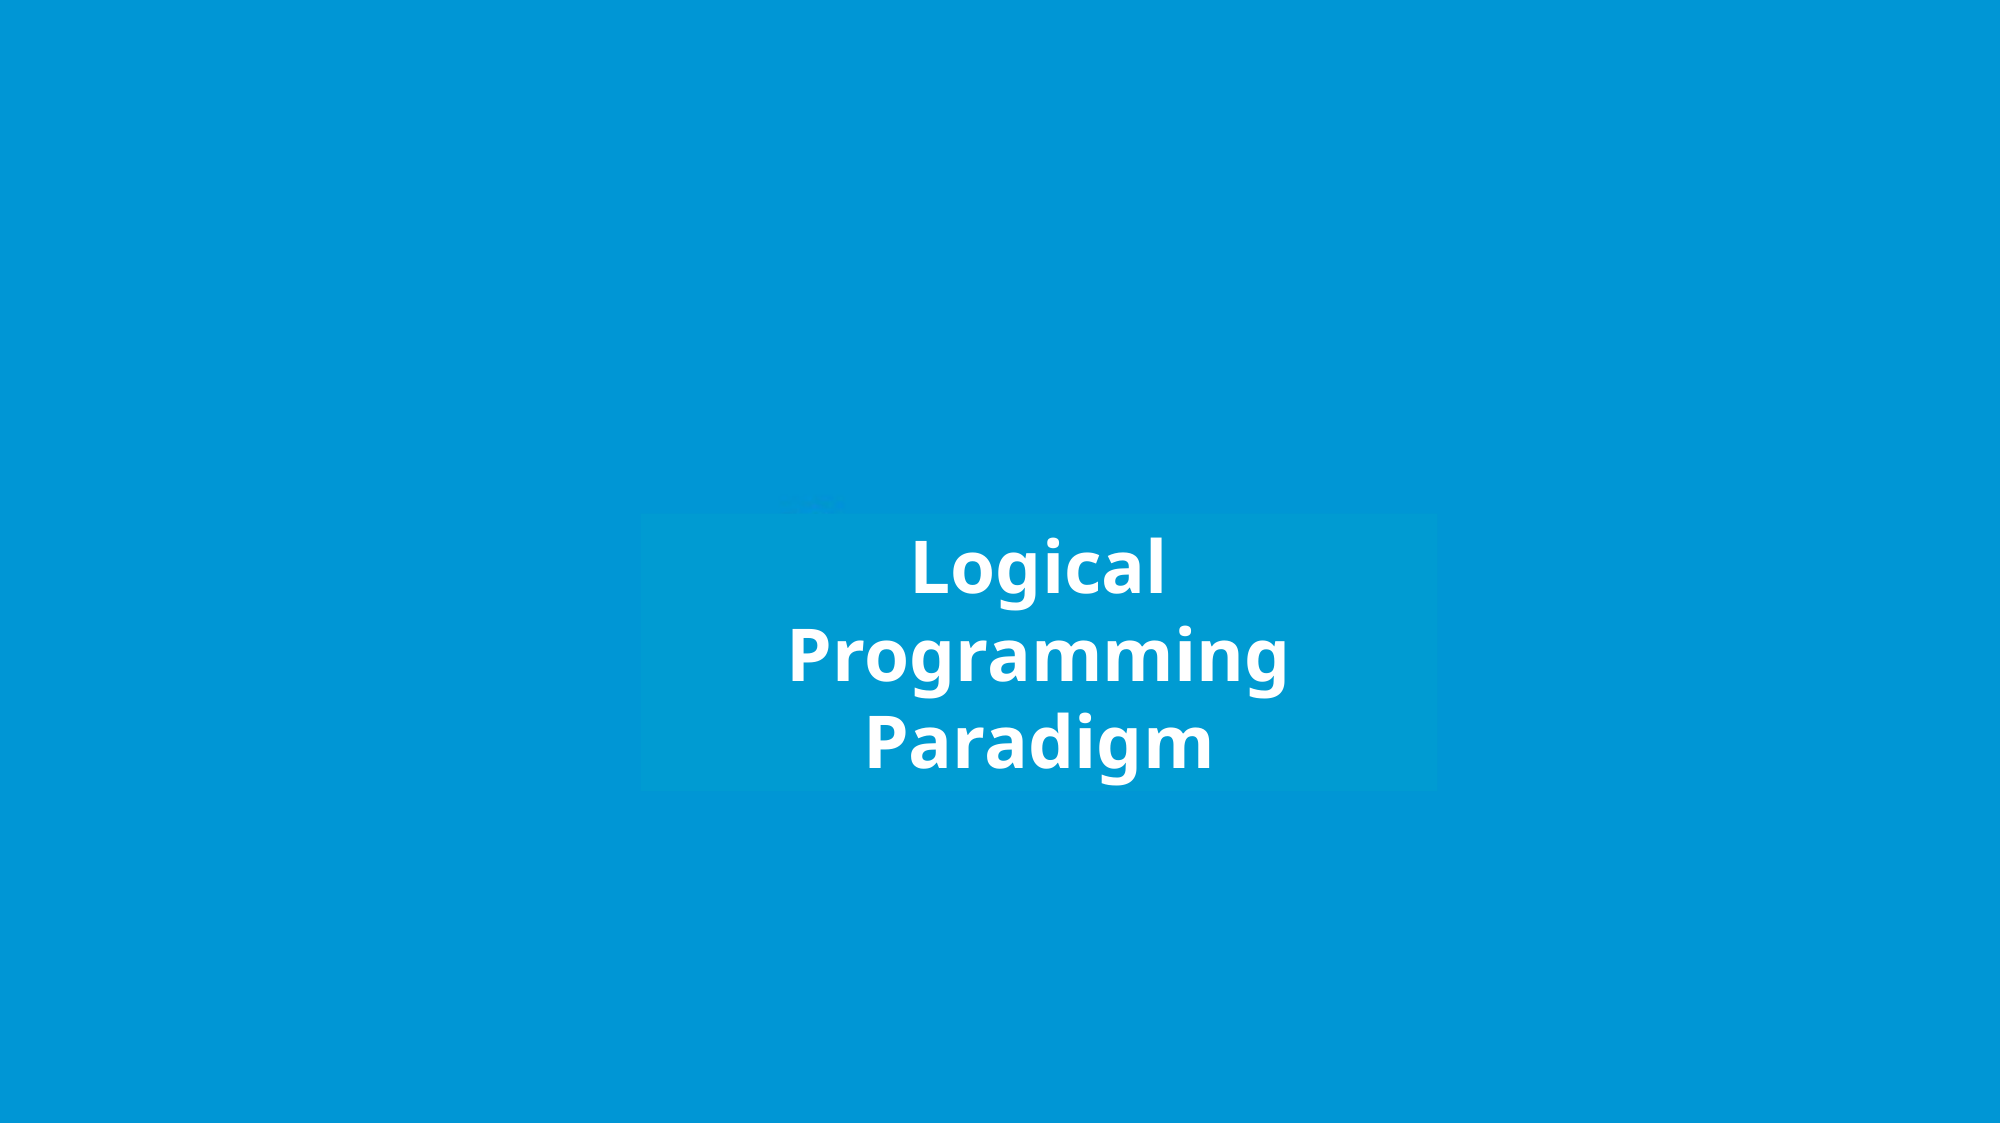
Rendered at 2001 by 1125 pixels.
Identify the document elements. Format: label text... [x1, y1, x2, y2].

text_box Logical Programming Paradigm [640, 513, 1438, 792]
text_box [0, 0, 2000, 1123]
